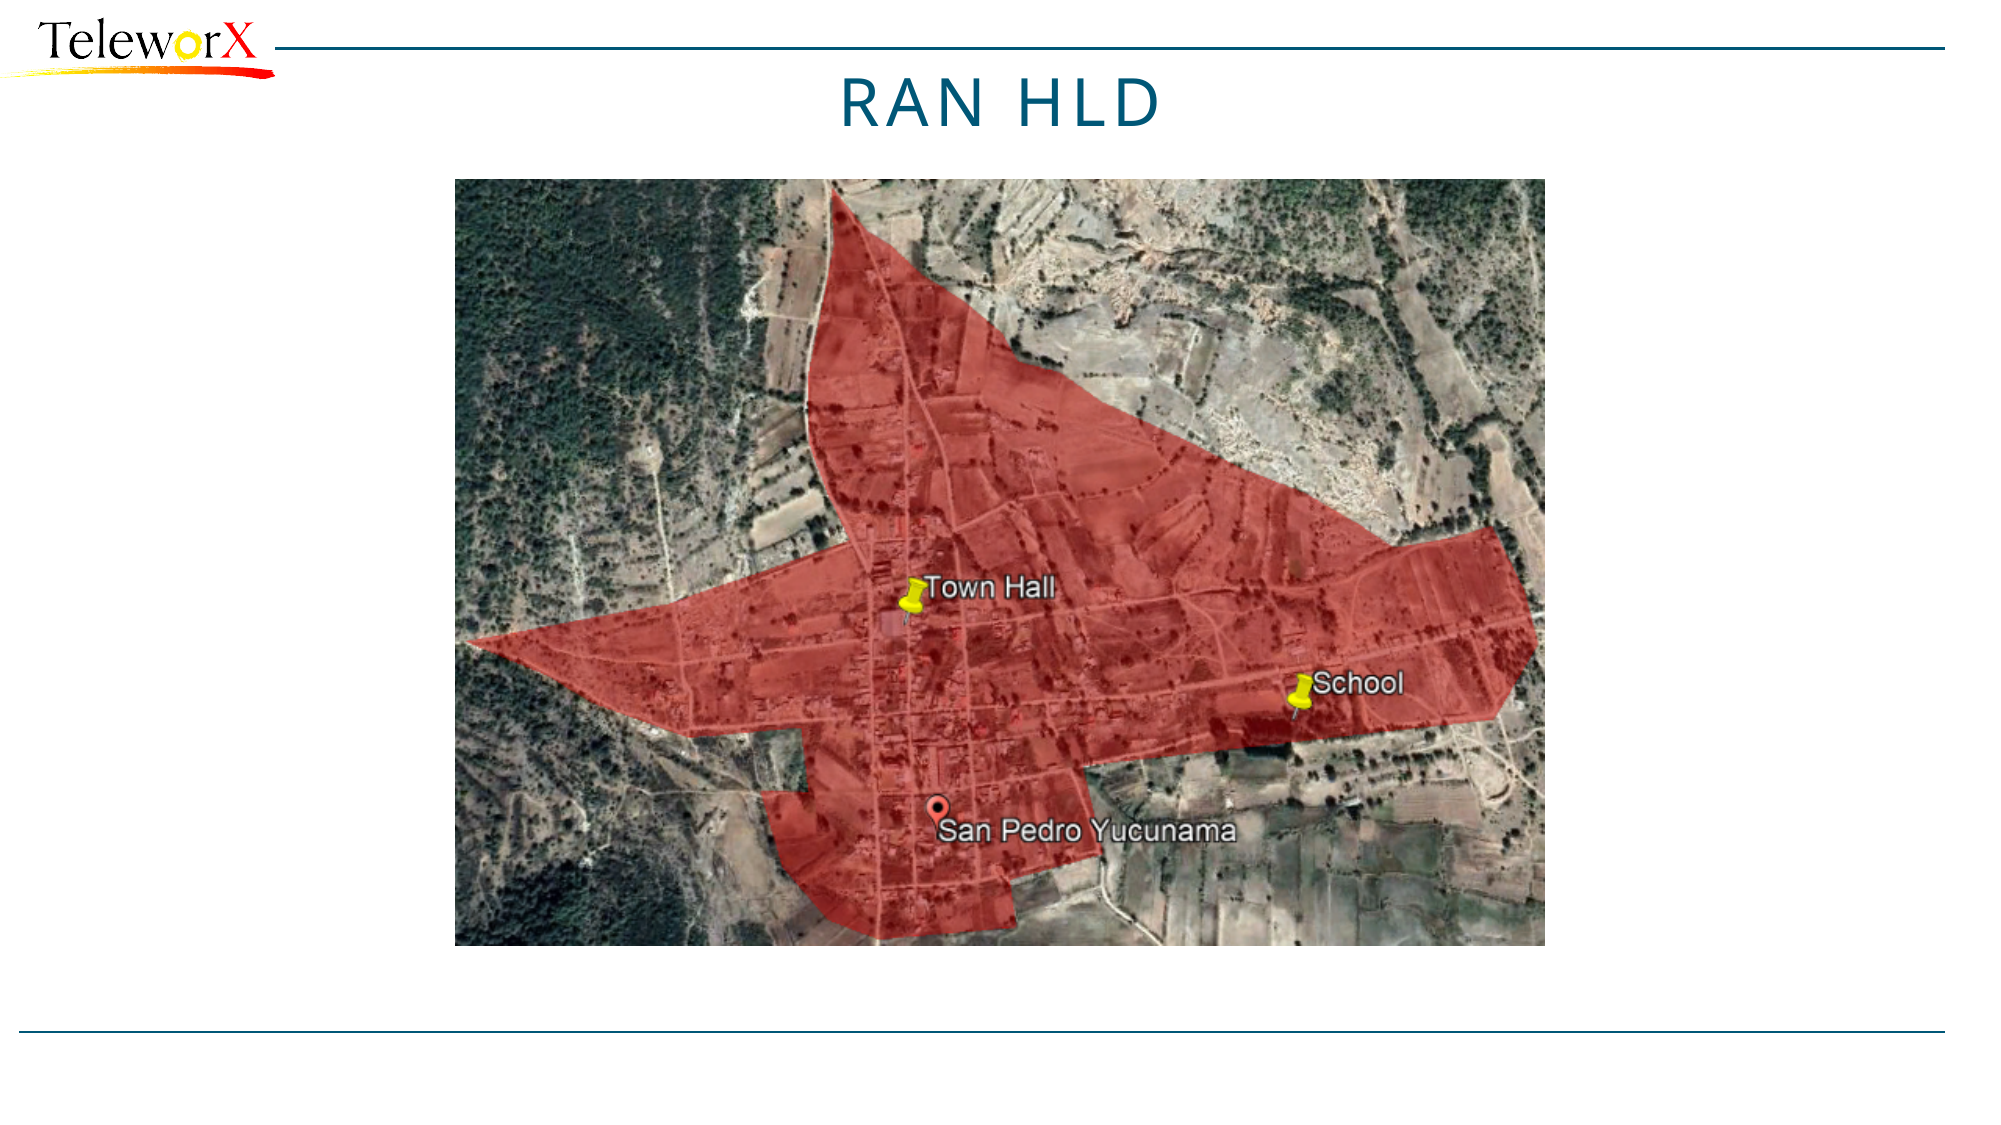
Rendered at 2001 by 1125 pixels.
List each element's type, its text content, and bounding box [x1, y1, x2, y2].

picture [0, 17, 276, 57]
picture [455, 179, 1545, 946]
title RAN HLD [0, 57, 2000, 148]
